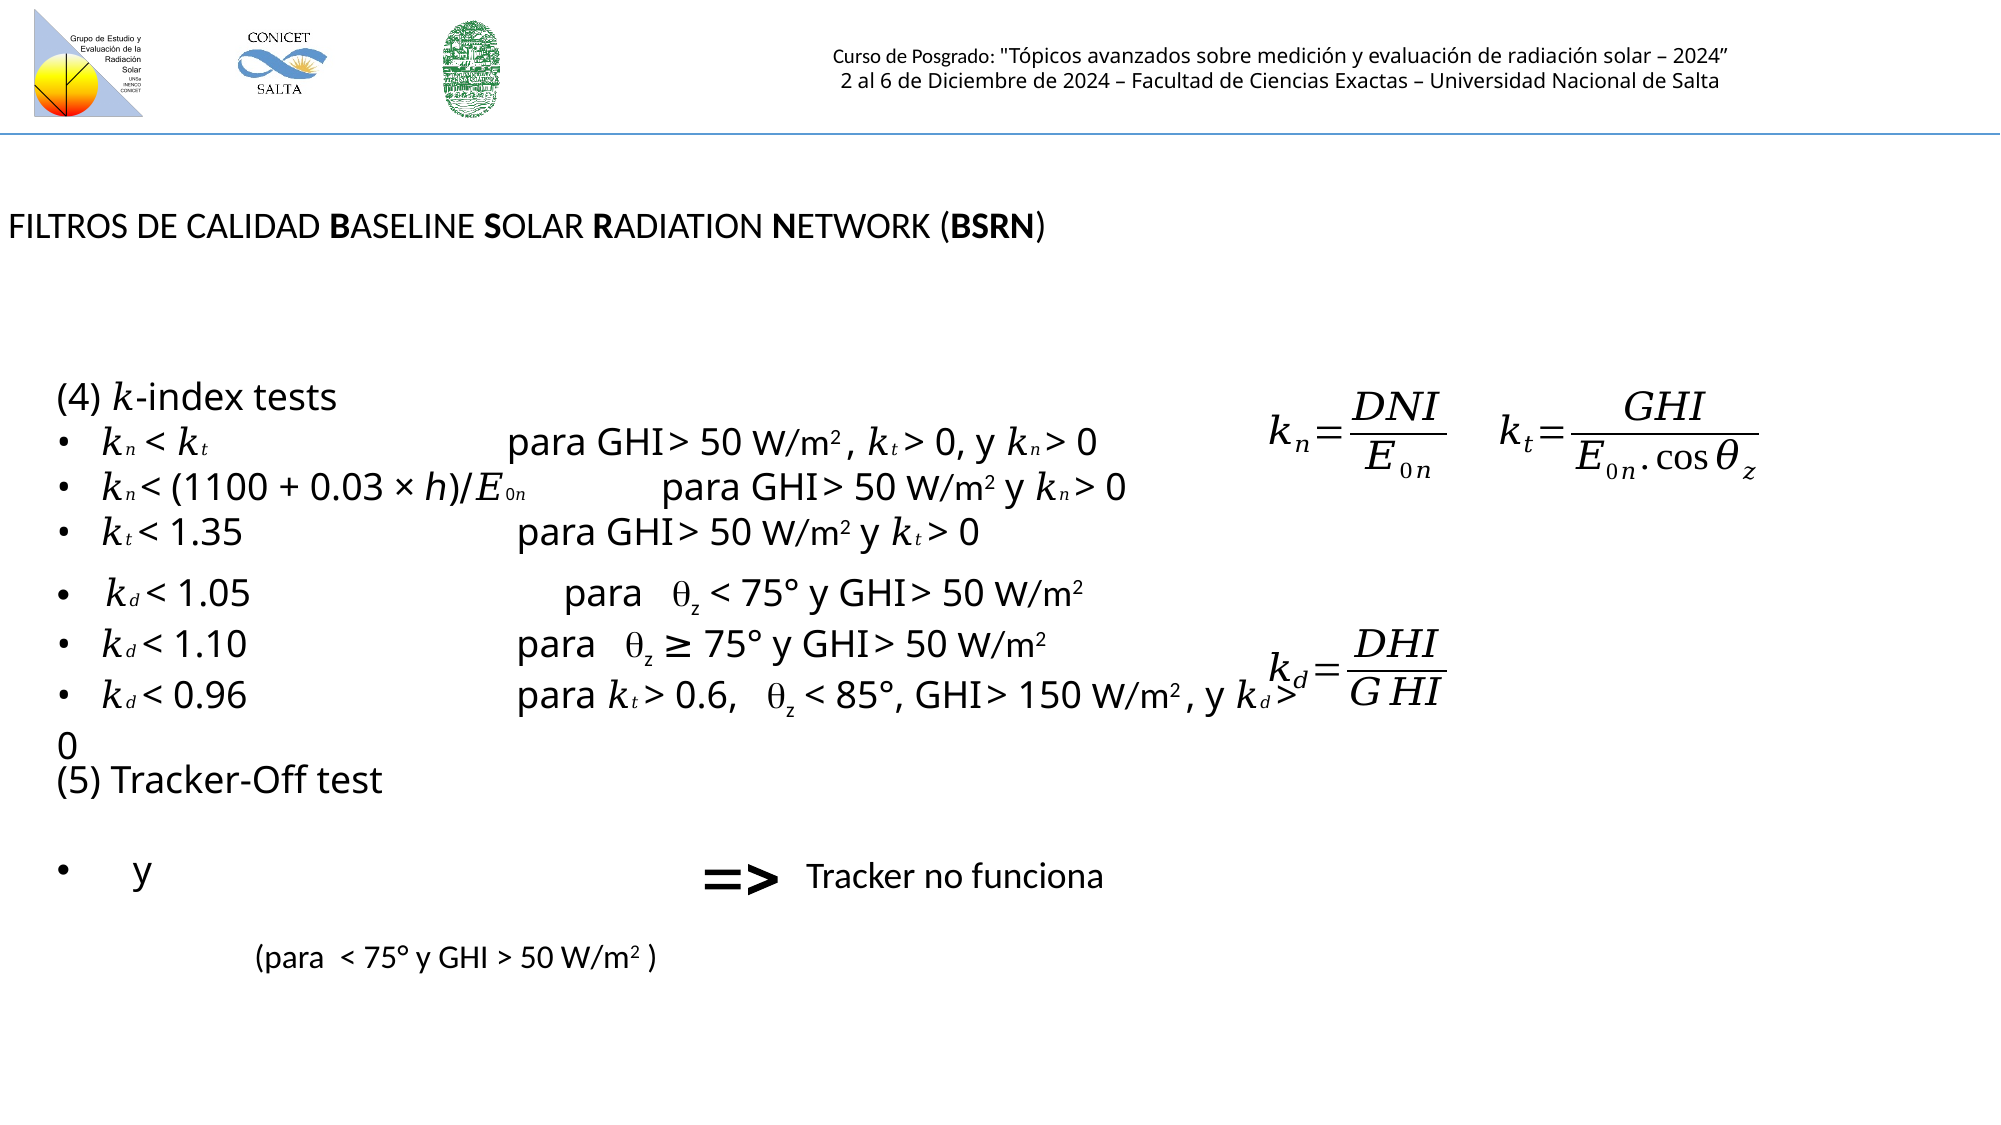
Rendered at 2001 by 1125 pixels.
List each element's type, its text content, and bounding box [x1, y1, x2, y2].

picture [415, 11, 530, 126]
picture [34, 9, 149, 117]
picture [224, 12, 339, 127]
text_box (4) 𝑘-index tests • 𝑘𝑛 < 𝑘𝑡 para GHI > 50 W/m2 , 𝑘𝑡 > 0, y 𝑘𝑛 > 0 • 𝑘𝑛 < (1100 + 0.03 × ℎ)∕𝐸0𝑛 para GHI > 50 W/m2 y 𝑘𝑛 > 0 • 𝑘𝑡 < 1.35 para GHI > 50 W/m2 y 𝑘𝑡 > 0 [42, 365, 1148, 561]
text_box FILTROS DE CALIDAD BASELINE SOLAR RADIATION NETWORK (BSRN) [0, 194, 1062, 299]
text_box Tracker no funciona [791, 843, 1120, 904]
text_box 𝑘𝑑 < 1.05 para z < 75° y GHI > 50 W/m2 • 𝑘𝑑 < 1.10 para z ≥ 75° y GHI > 50 W/m2 • 𝑘𝑑 < 0.96 para 𝑘𝑡 > 0.6, z < 85°, GHI > 150 W/m2 , y 𝑘𝑑 > 0 [42, 561, 1324, 775]
text_box Curso de Posgrado: "Tópicos avanzados sobre medición y evaluación de radiación solar – 2024” 2 al 6 de Diciembre de 2024 – Facultad de Ciencias Exactas – Universidad Nacional de Salta [728, 35, 1833, 101]
text_box  [684, 830, 808, 916]
